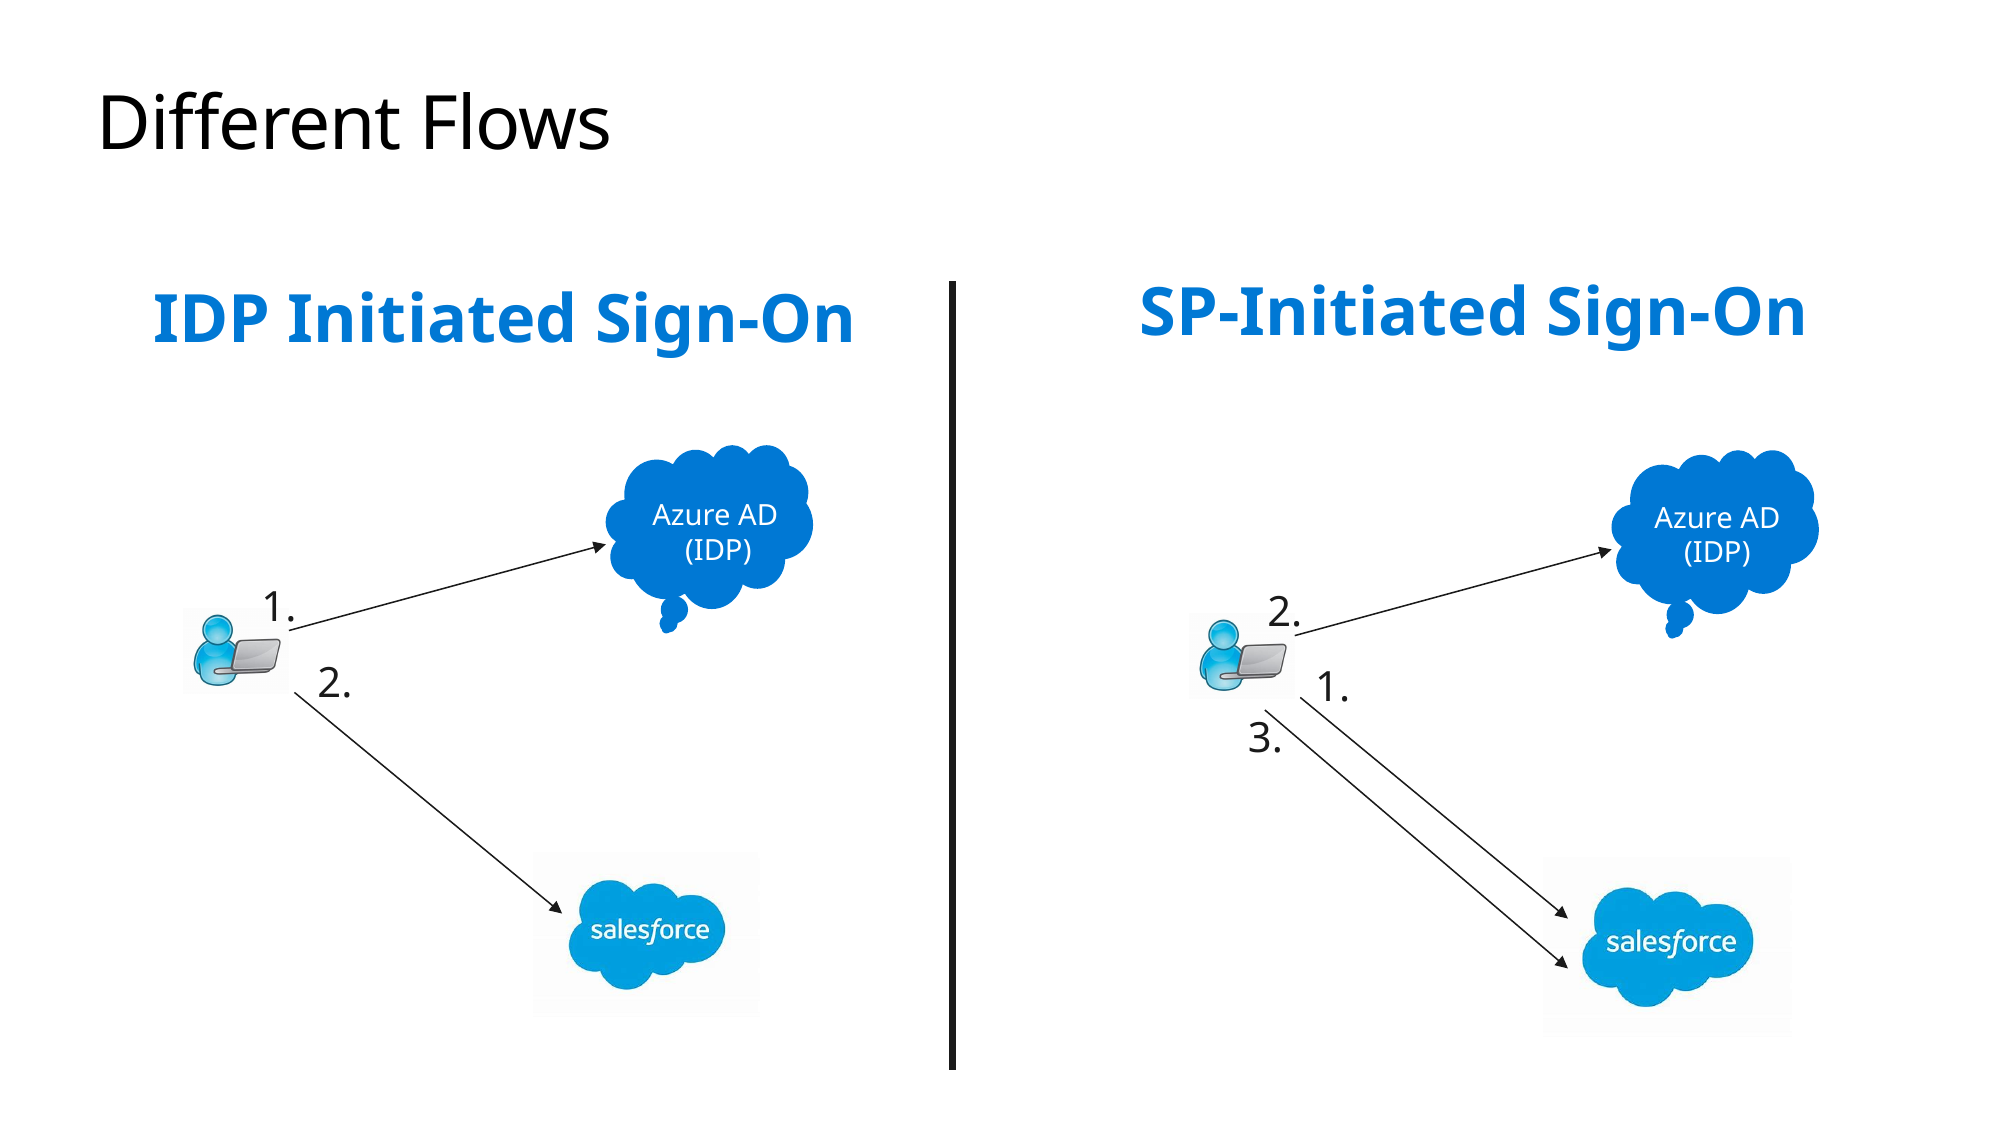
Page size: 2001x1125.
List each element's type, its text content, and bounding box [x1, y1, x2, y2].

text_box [1300, 697, 1569, 709]
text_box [288, 544, 607, 631]
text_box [1264, 709, 1569, 969]
text_box Azure AD [652, 496, 779, 532]
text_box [294, 692, 563, 914]
text_box 3. [1247, 710, 1264, 761]
text_box IDP Initiated Sign-On [124, 252, 1088, 380]
text_box 1. [261, 580, 288, 608]
text_box (IDP) [670, 524, 767, 574]
text_box (IDP) [1669, 526, 1766, 576]
text_box [604, 444, 814, 635]
picture [183, 608, 290, 694]
title Different Flows [96, 75, 1904, 166]
text_box SP-Initiated Sign-On [1139, 268, 1862, 349]
picture [1543, 856, 1793, 1038]
text_box [1610, 449, 1820, 640]
picture [1189, 613, 1295, 699]
text_box 2. [317, 655, 373, 692]
picture [533, 852, 760, 1017]
text_box 1. [1315, 659, 1371, 697]
text_box 2. [1267, 585, 1294, 613]
text_box Azure AD [1654, 499, 1781, 535]
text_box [1294, 549, 1612, 636]
